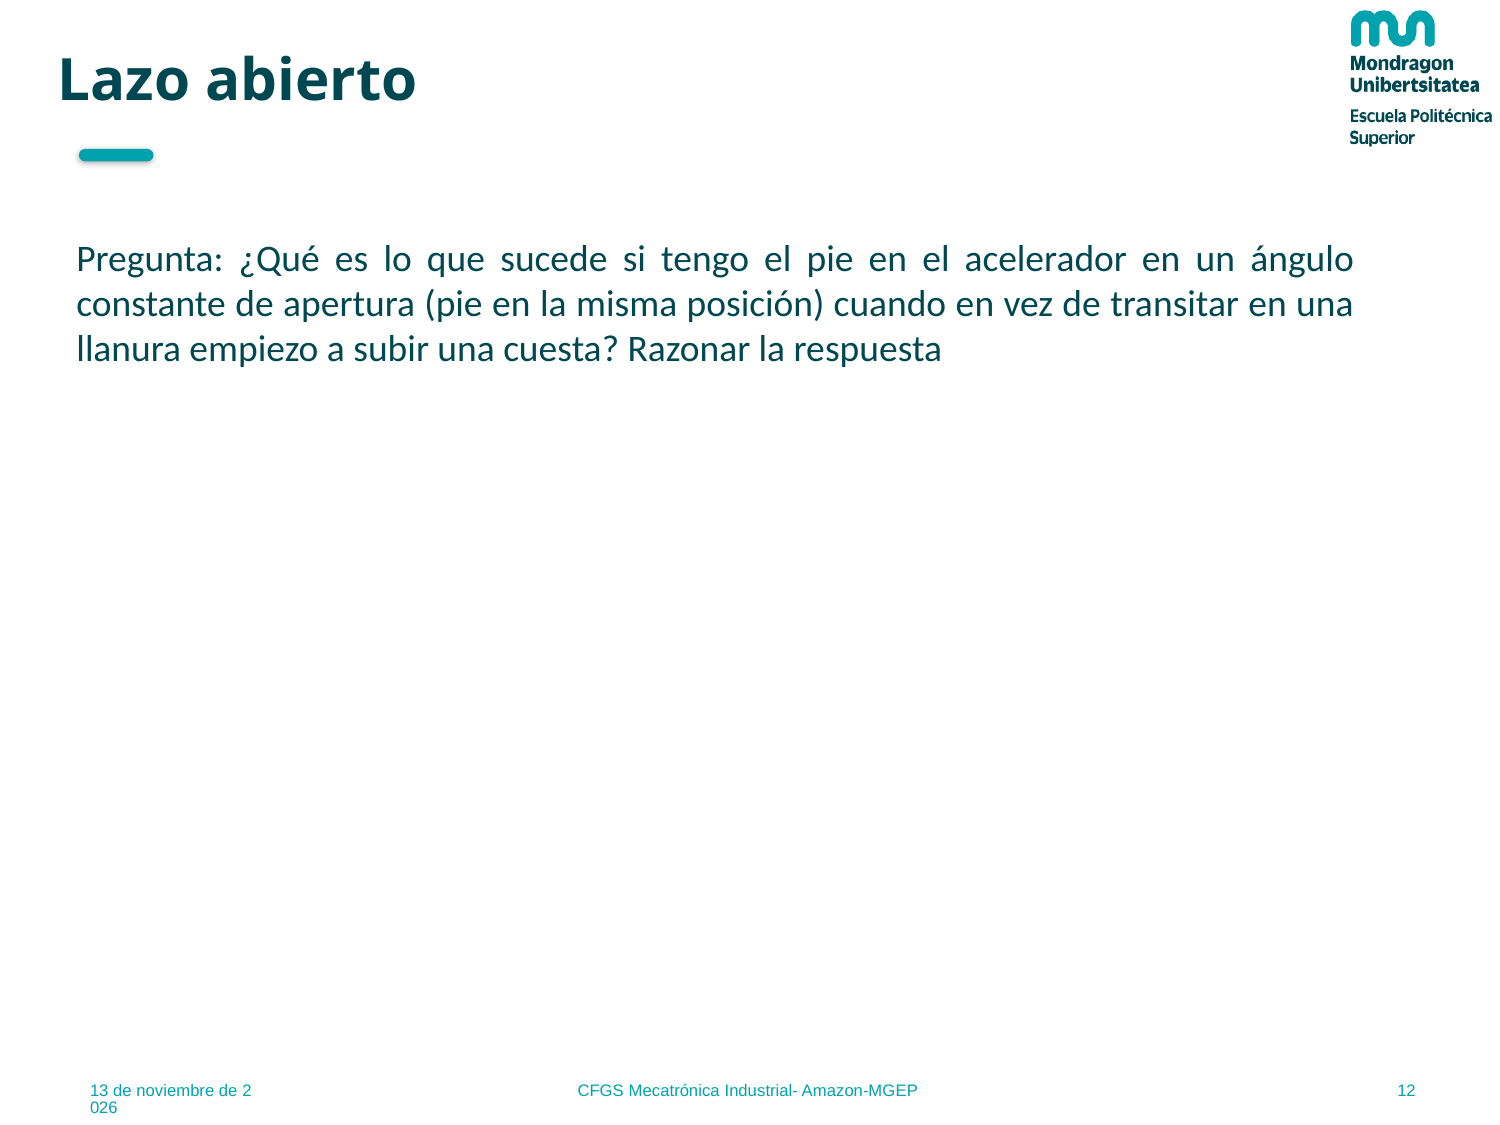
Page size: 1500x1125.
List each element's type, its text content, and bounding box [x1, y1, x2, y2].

title Lazo abierto [42, 42, 1314, 113]
picture [1342, 1, 1498, 154]
footer CFGS Mecatrónica Industrial- Amazon-MGEP [356, 1059, 1140, 1120]
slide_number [75, 1059, 269, 1120]
slide_number 12 [1238, 1059, 1431, 1120]
text_box Pregunta: ¿Qué es lo que sucede si tengo el pie en el acelerador en un ángulo constante de apertura (pie en la misma posición) cuando en vez de transitar en una llanura empiezo a subir una cuesta? Razonar la respuesta [61, 226, 1370, 377]
